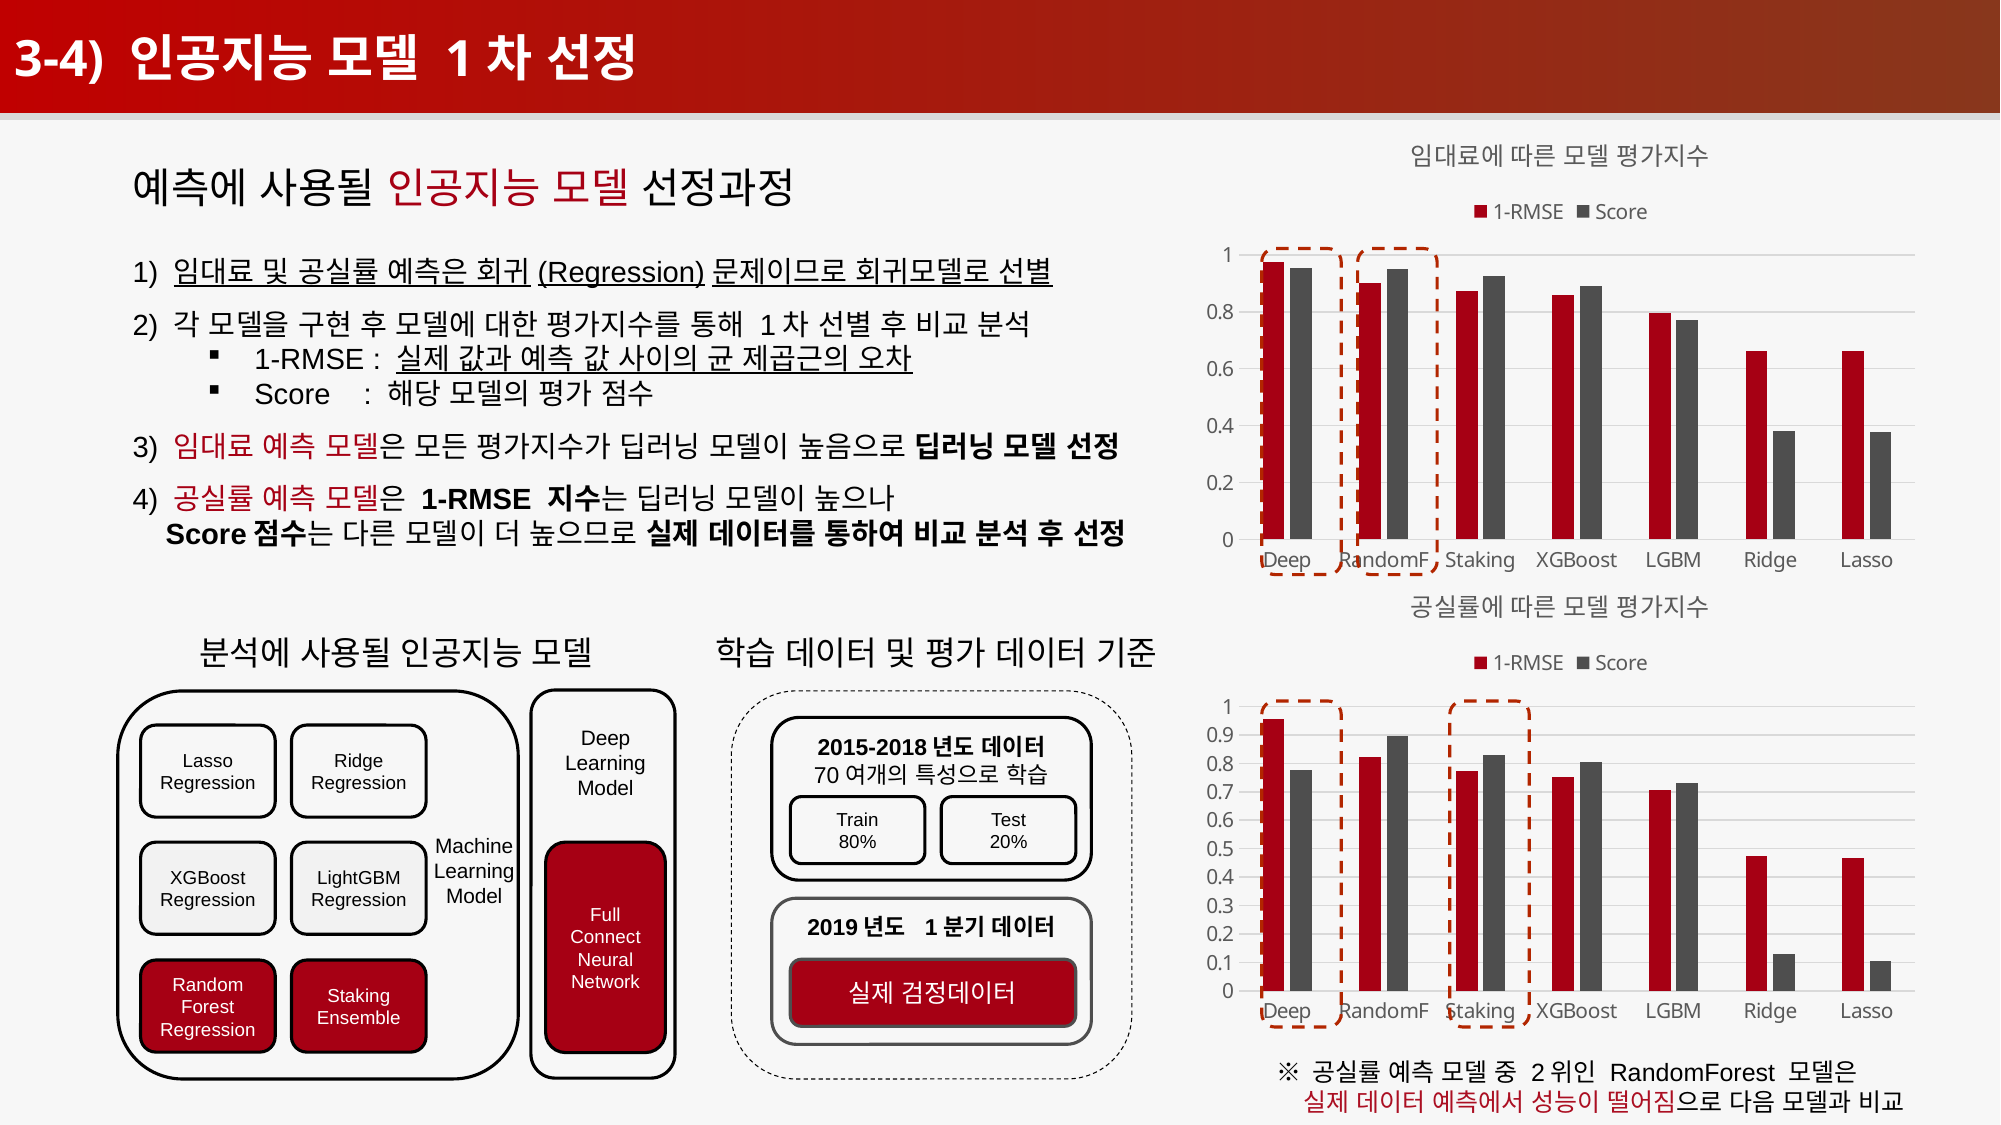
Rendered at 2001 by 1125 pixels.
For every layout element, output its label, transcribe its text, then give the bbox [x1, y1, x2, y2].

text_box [0, 0, 2000, 117]
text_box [657, 625, 1216, 1080]
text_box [117, 625, 657, 1080]
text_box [1191, 117, 1930, 561]
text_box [117, 153, 1245, 563]
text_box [1191, 561, 1930, 1035]
text_box ※ 공실률 예측 모델 중 2위인 RandomForest 모델은 실제 데이터 예측에서 성능이 떨어짐으로 다음 모델과 비교 [1261, 1049, 2000, 1124]
